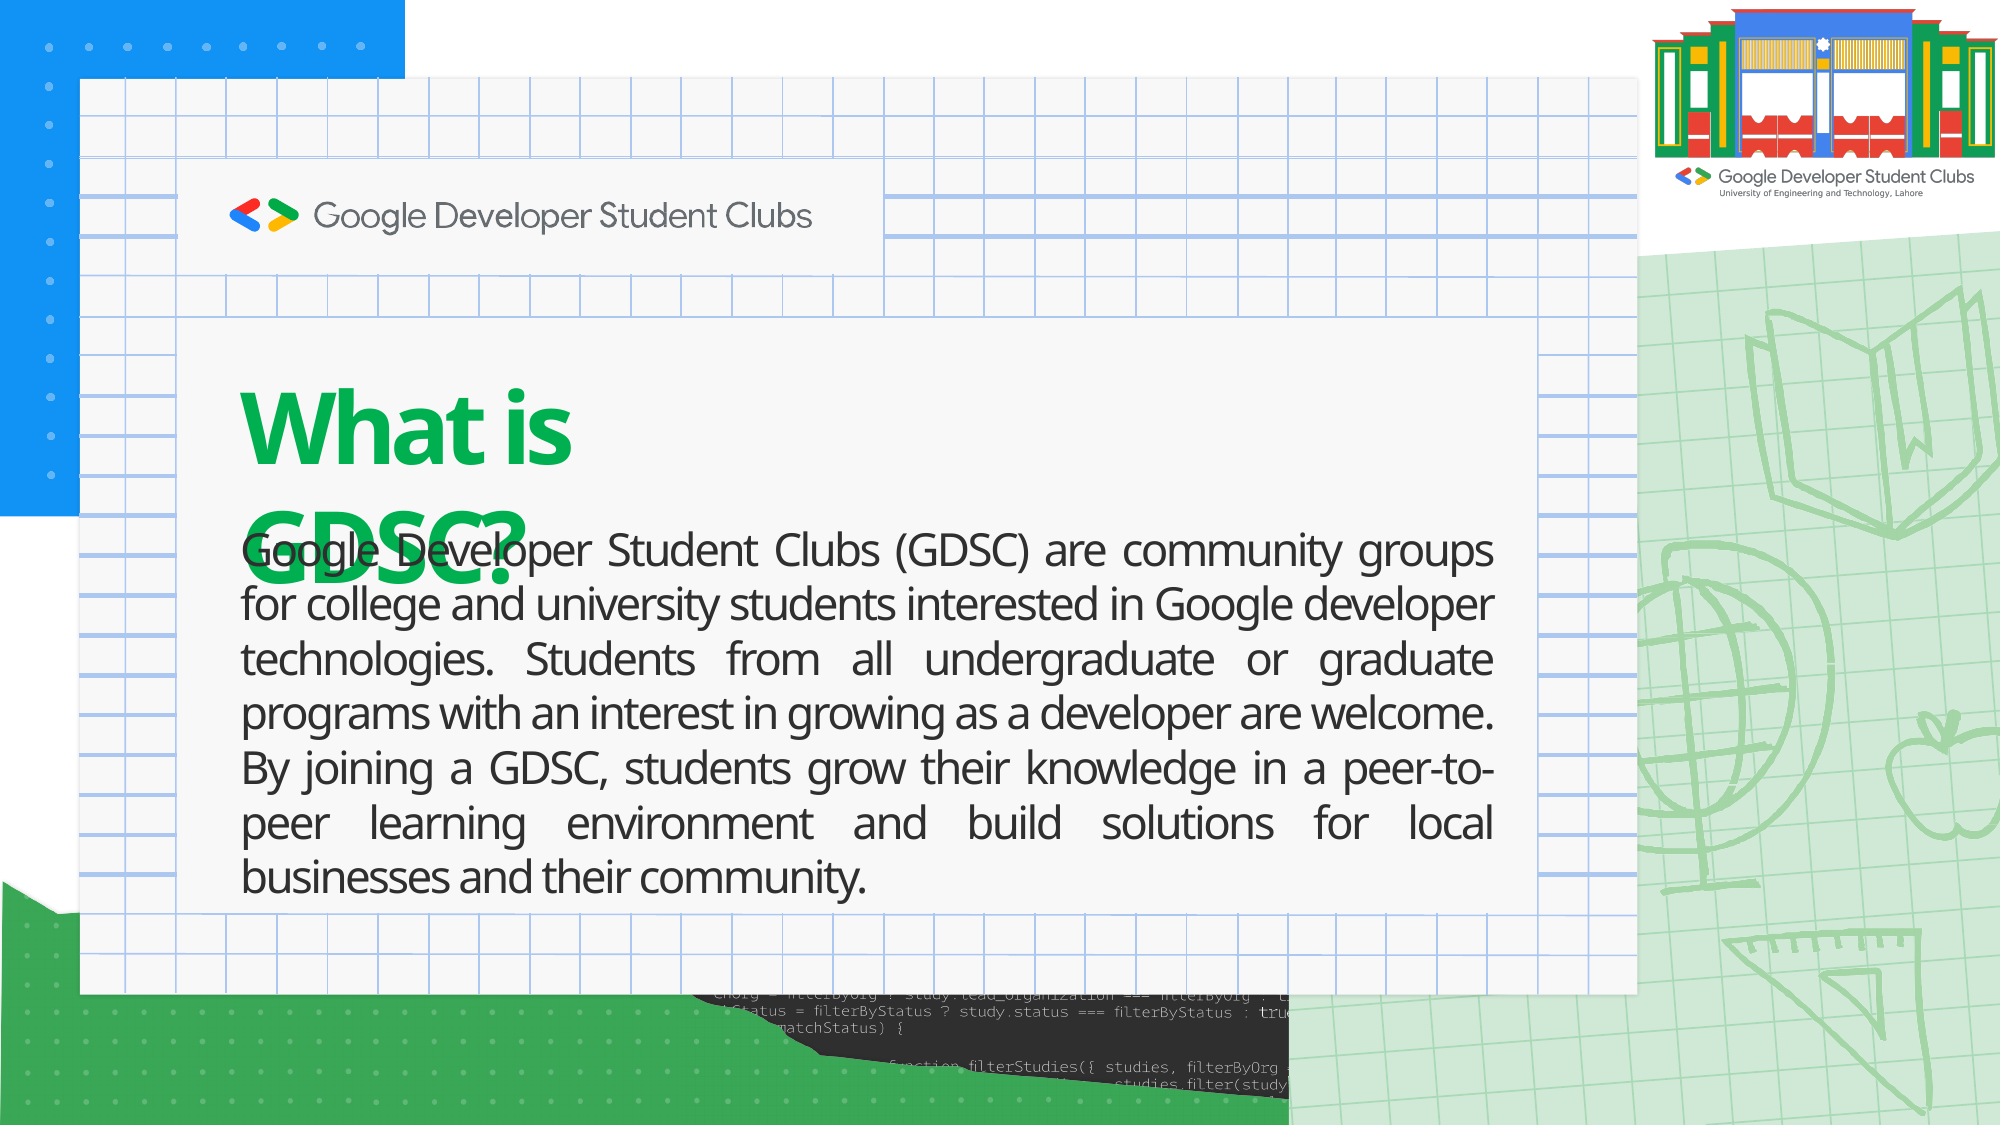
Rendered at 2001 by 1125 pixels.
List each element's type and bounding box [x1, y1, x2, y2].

picture [1646, 0, 2000, 71]
text_box [0, 0, 406, 70]
text_box [0, 71, 2000, 1125]
text_box [229, 197, 812, 236]
